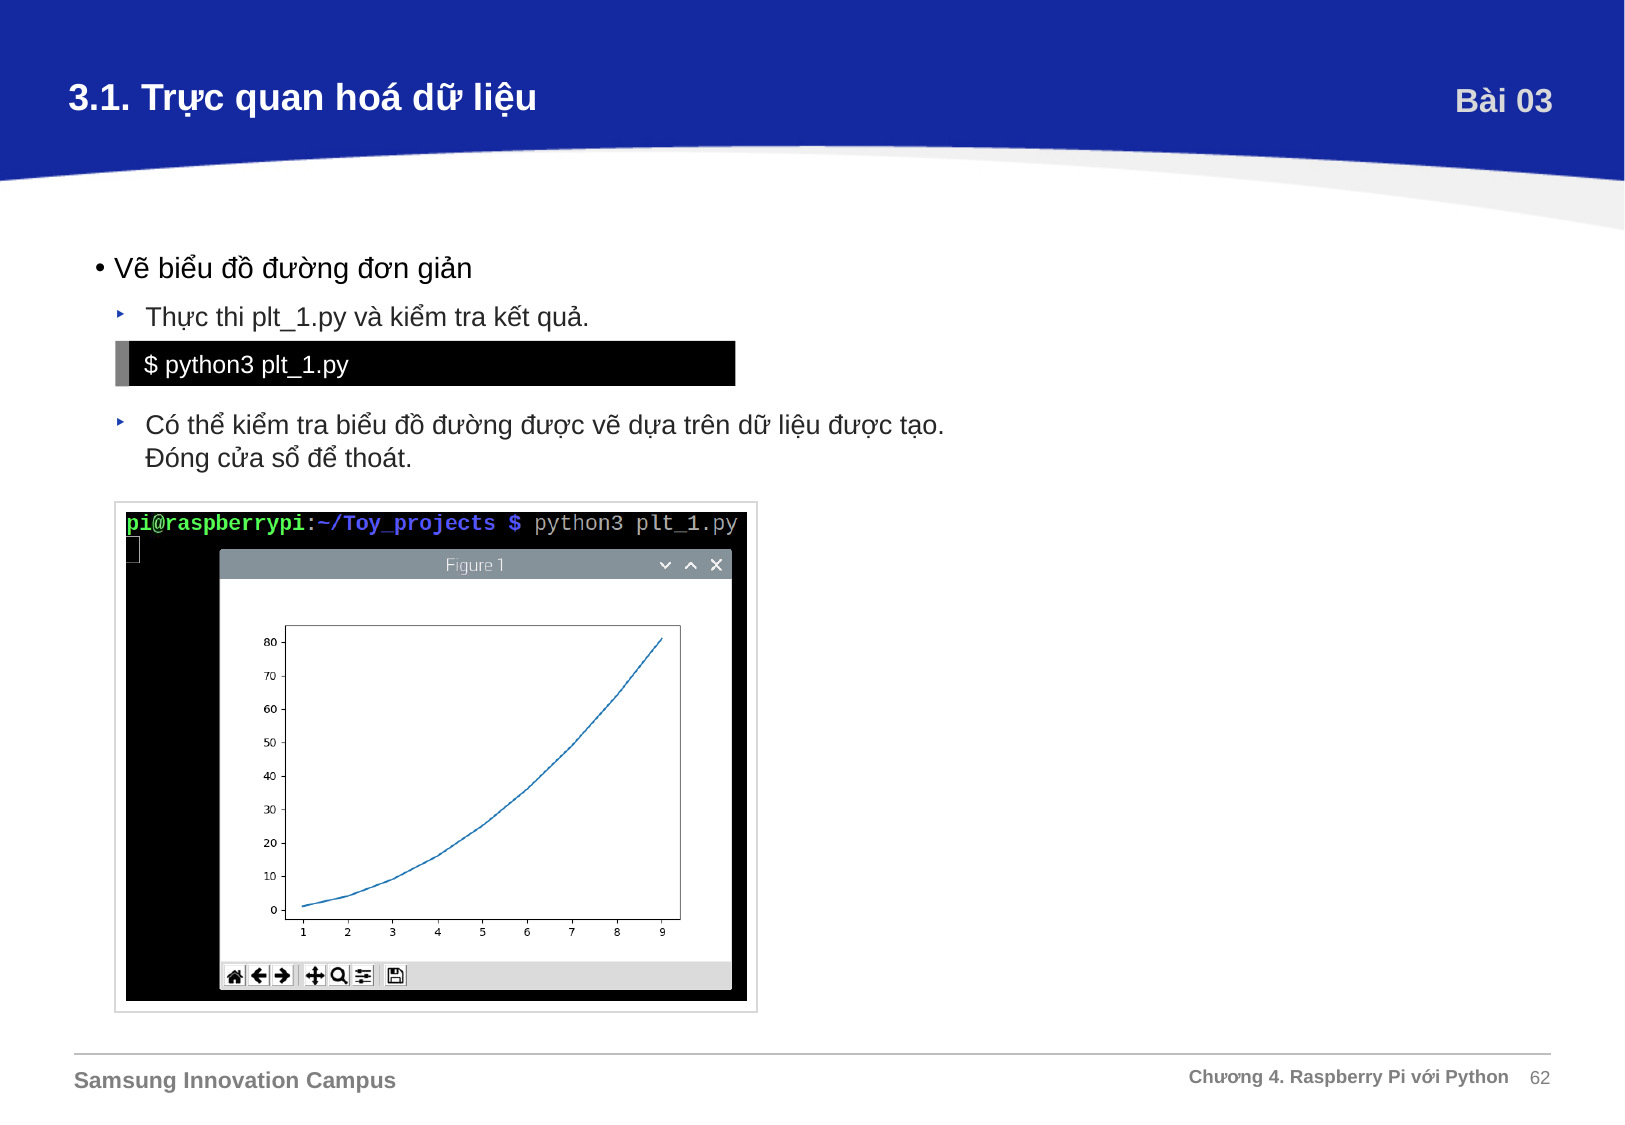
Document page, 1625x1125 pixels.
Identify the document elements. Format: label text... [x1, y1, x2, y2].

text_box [115, 340, 736, 387]
text_box 3.1. Trực quan hoá dữ liệu [68, 72, 1024, 118]
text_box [115, 501, 758, 1013]
text_box Có thể kiểm tra biểu đồ đường được vẽ dựa trên dữ liệu được tạo. Đóng cửa sổ để thoát. [115, 395, 1510, 485]
picture [0, 0, 1625, 1125]
text_box Bài 03 [1422, 78, 1554, 119]
text_box Thực thi plt_1.py và kiểm tra kết quả. [115, 287, 1510, 344]
text_box Vẽ biểu đồ đường đơn giản [95, 249, 1509, 285]
